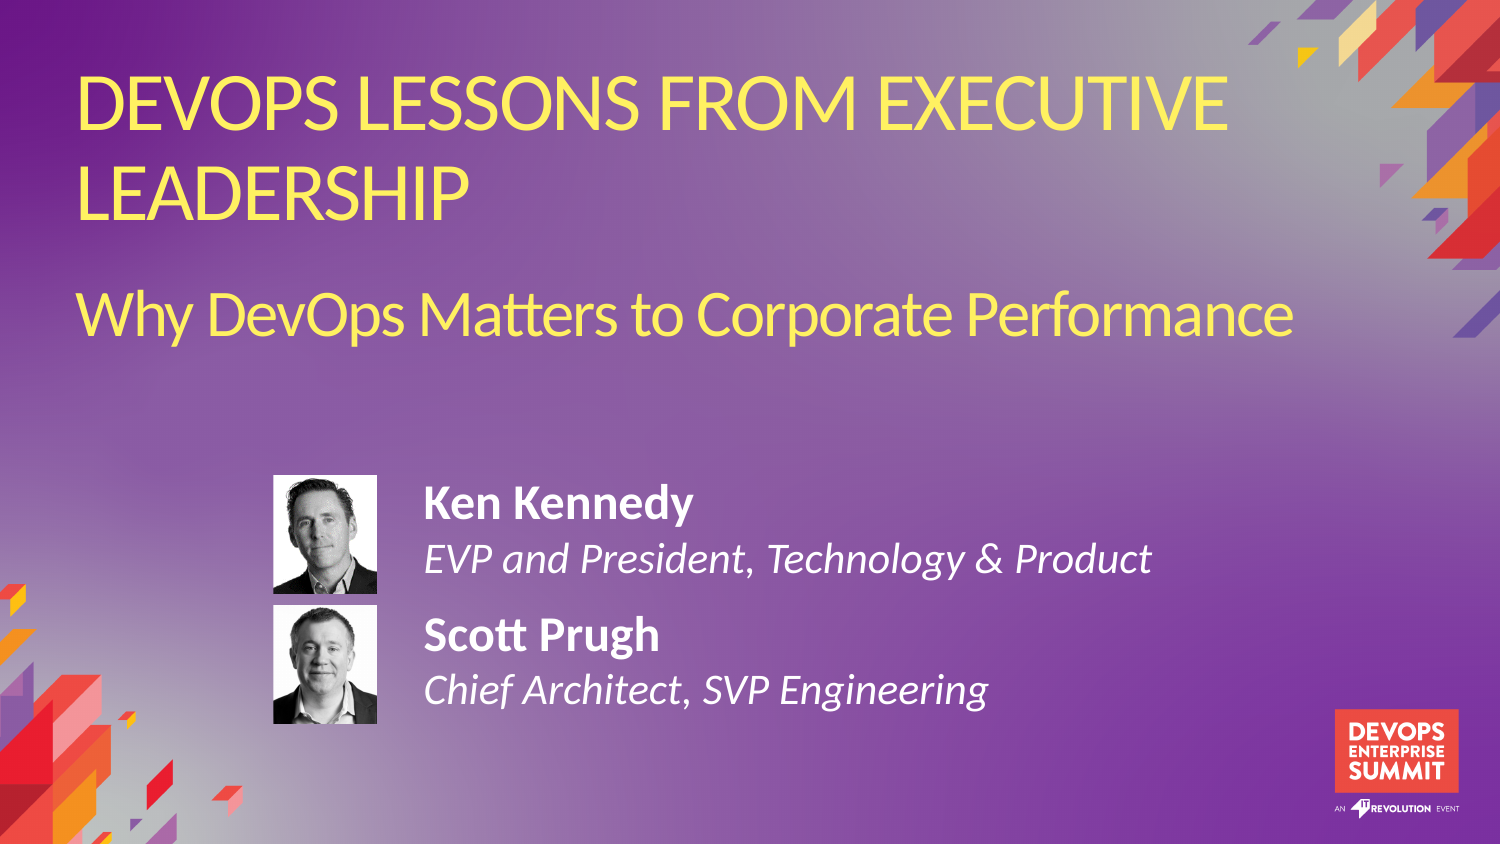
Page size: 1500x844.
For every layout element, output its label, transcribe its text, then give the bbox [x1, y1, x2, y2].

picture [0, 0, 1500, 844]
text_box Ken Kennedy EVP and President, Technology & Product Scott Prugh Chief Architect, SVP Engineering [408, 462, 1325, 721]
text_box DEVOPS LESSONS FROM EXECUTIVE LEADERSHIP Why DevOps Matters to Corporate Performance [64, 52, 1479, 359]
